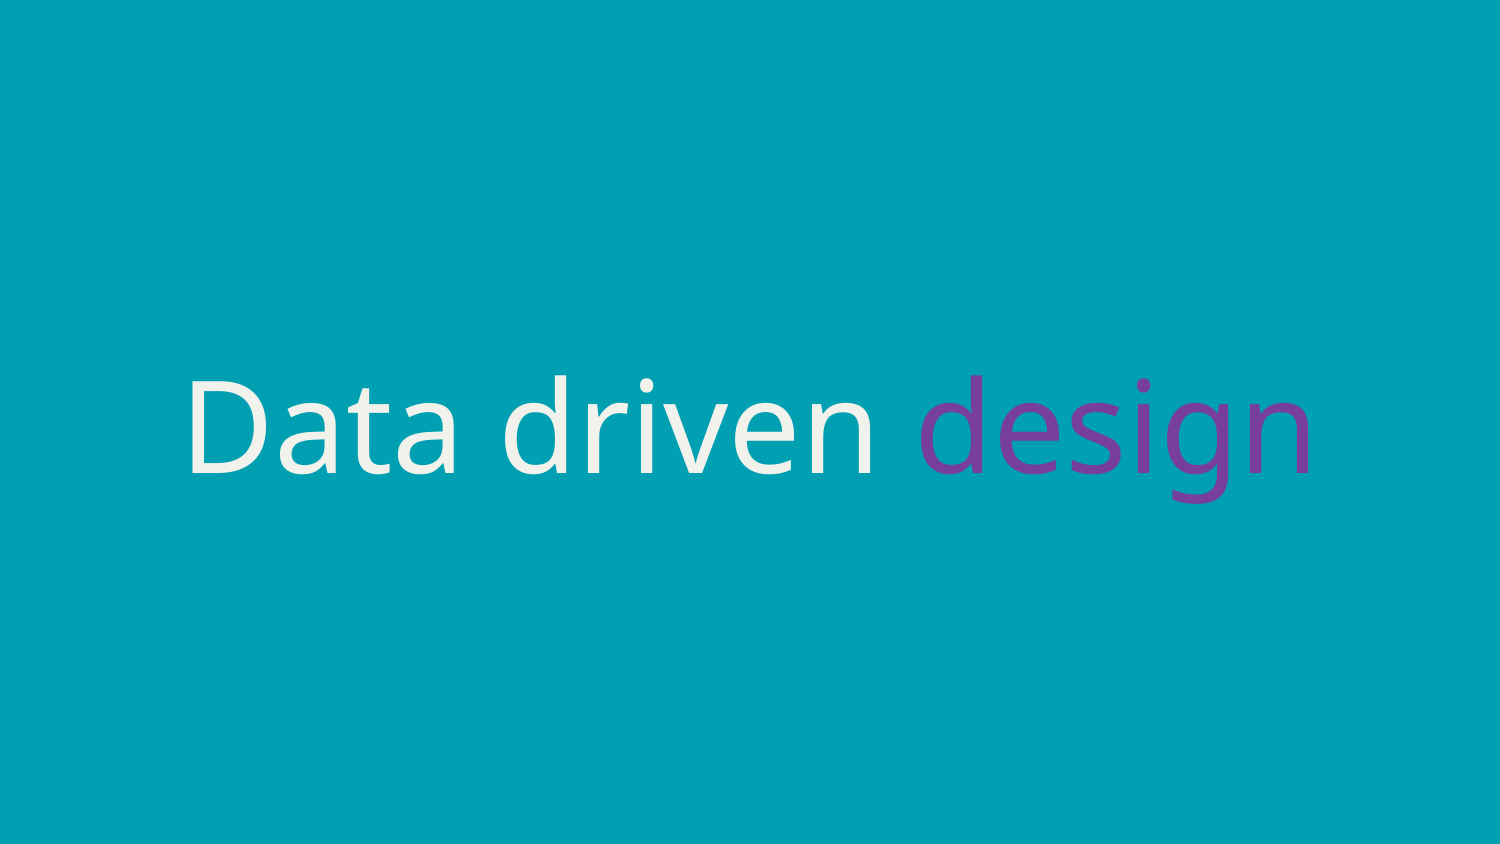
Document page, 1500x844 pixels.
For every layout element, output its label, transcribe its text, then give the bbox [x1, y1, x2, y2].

title Data driven design [145, 278, 1354, 566]
